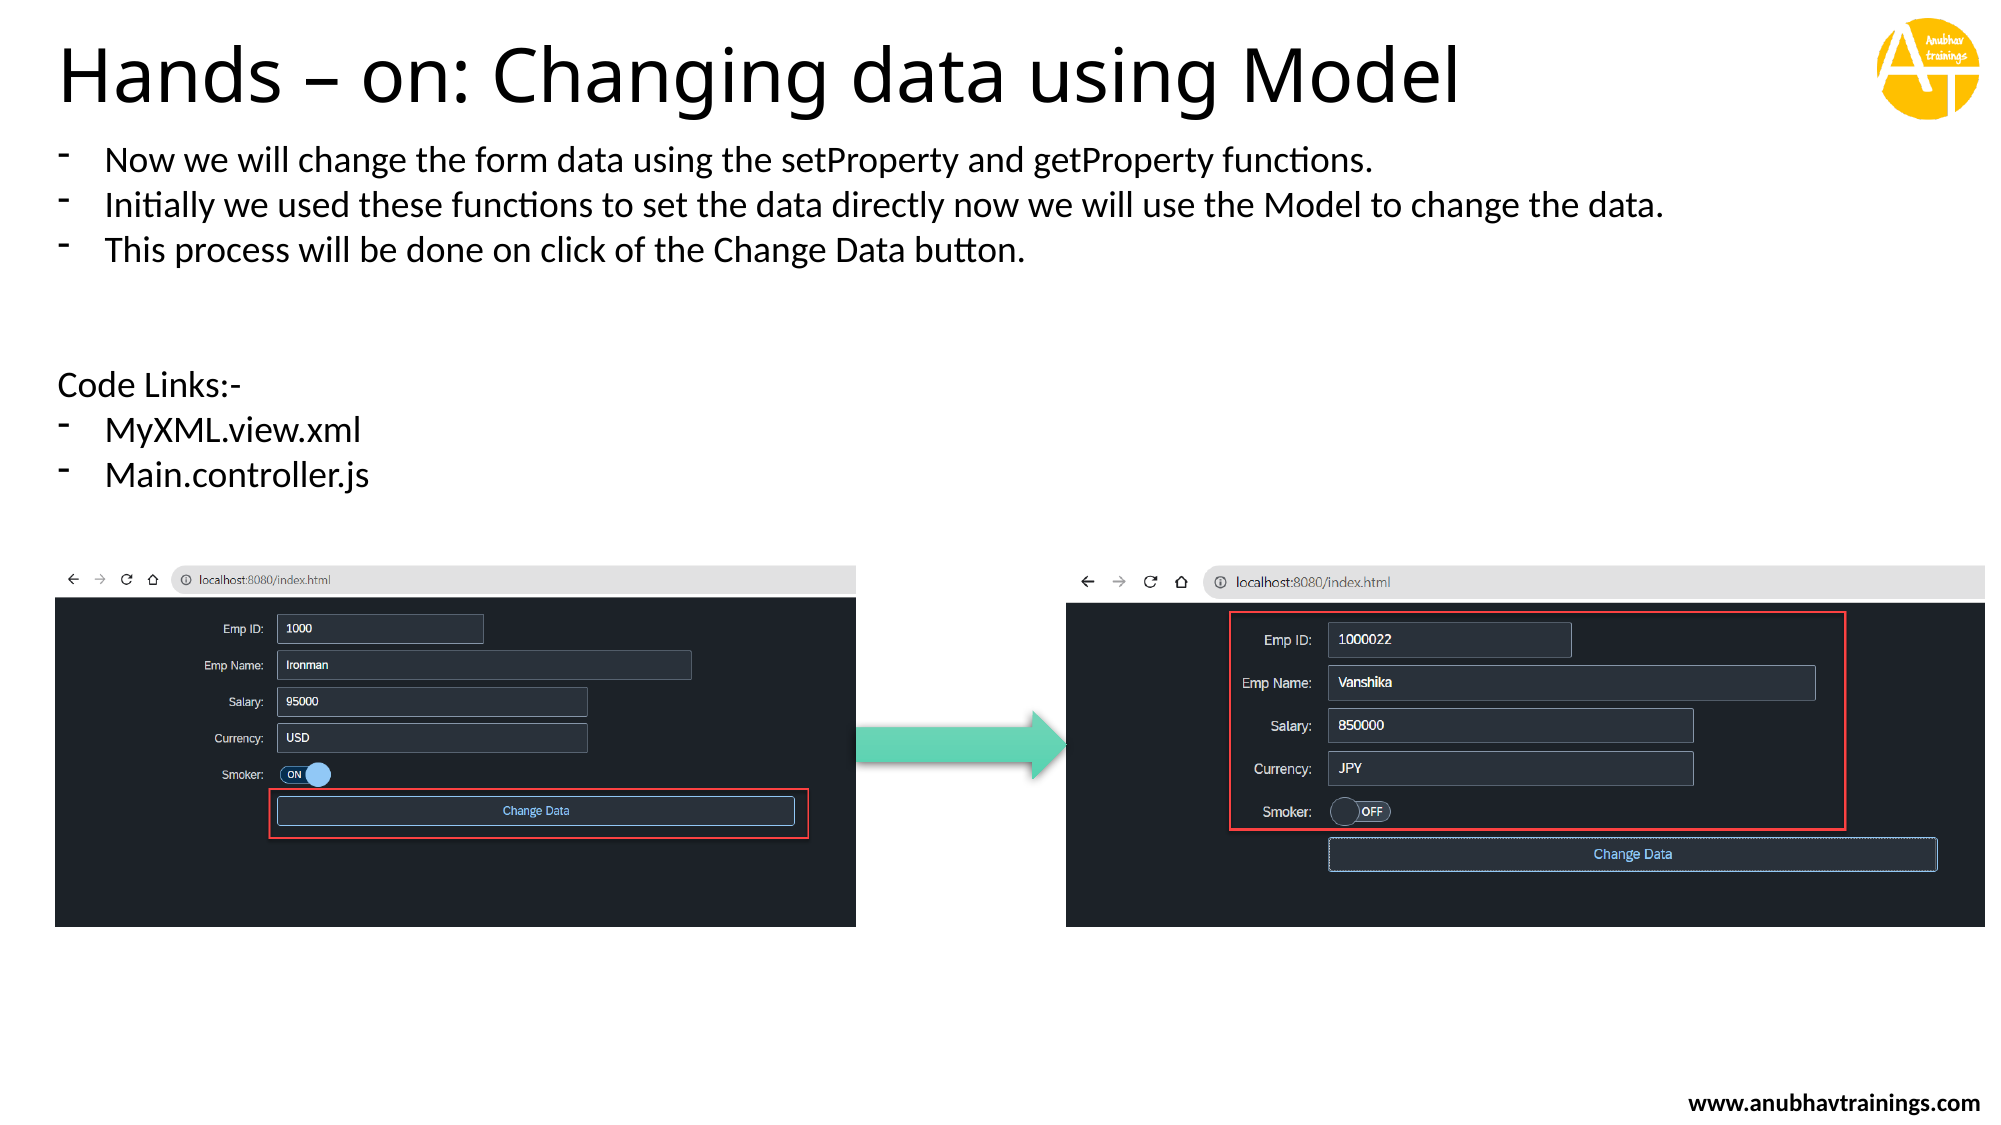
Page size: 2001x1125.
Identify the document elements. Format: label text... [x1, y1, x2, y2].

picture [1066, 562, 1985, 928]
picture [1866, 11, 1985, 128]
picture [55, 562, 856, 928]
footer www.anubhavtrainings.com [1669, 1089, 2000, 1114]
text_box [856, 710, 1066, 779]
text_box Hands – on: Changing data using Model [42, 30, 1866, 127]
text_box Now we will change the form data using the setProperty and getProperty functions. Initially we used these functions to set the data directly now we will use the Model to change the data. This process will be done on click of the Change Data button. Code Links:- MyXML.view.xml Main.controller.js [42, 127, 1874, 503]
